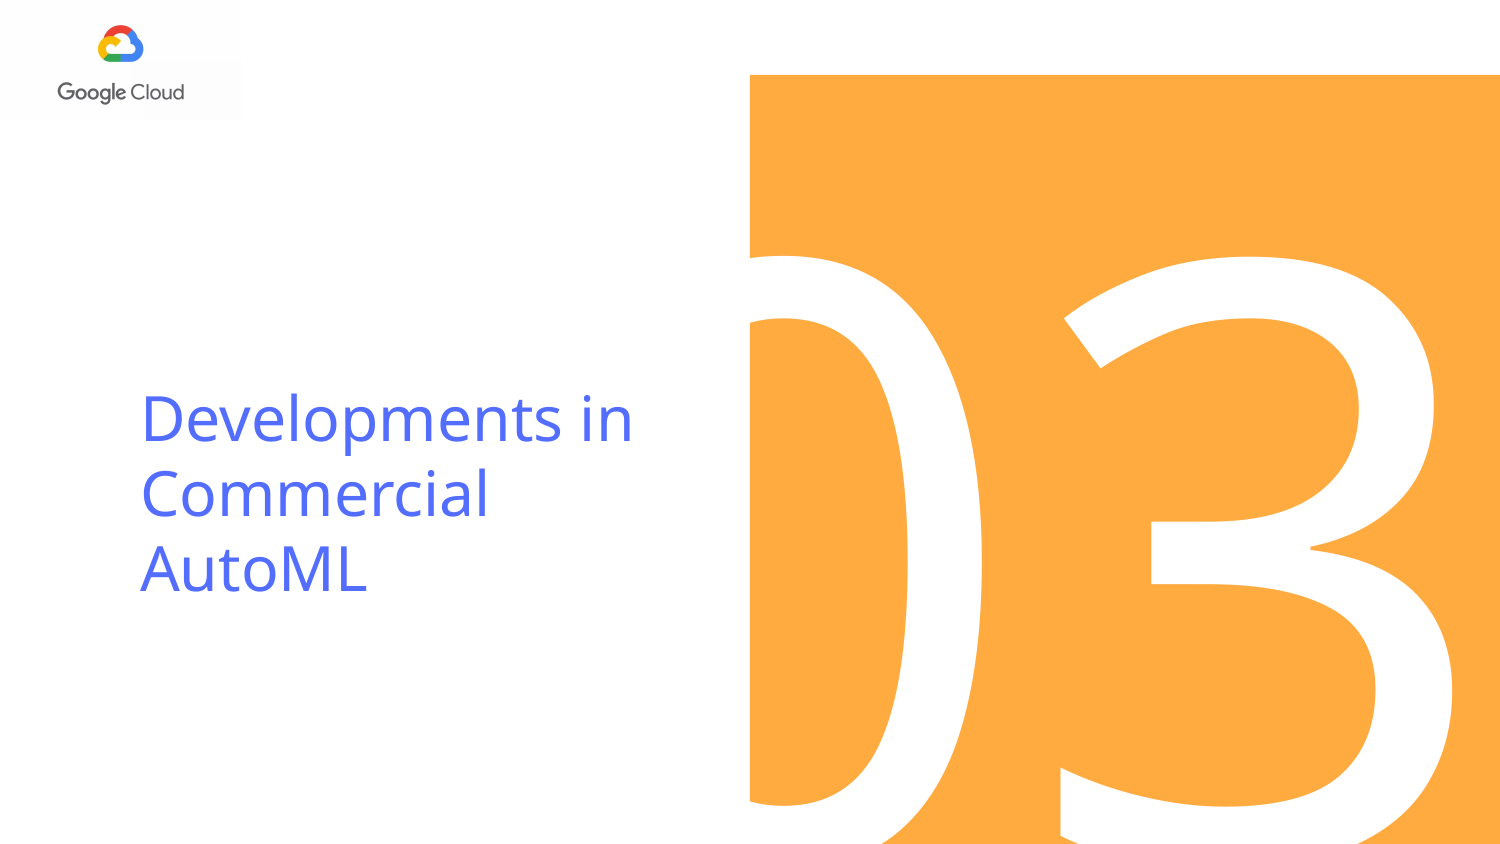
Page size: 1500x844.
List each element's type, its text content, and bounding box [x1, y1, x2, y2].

text_box [749, 74, 1500, 213]
picture [0, 0, 241, 120]
text_box 03 [446, 213, 1500, 841]
title Developments in Commercial AutoML [125, 364, 750, 711]
